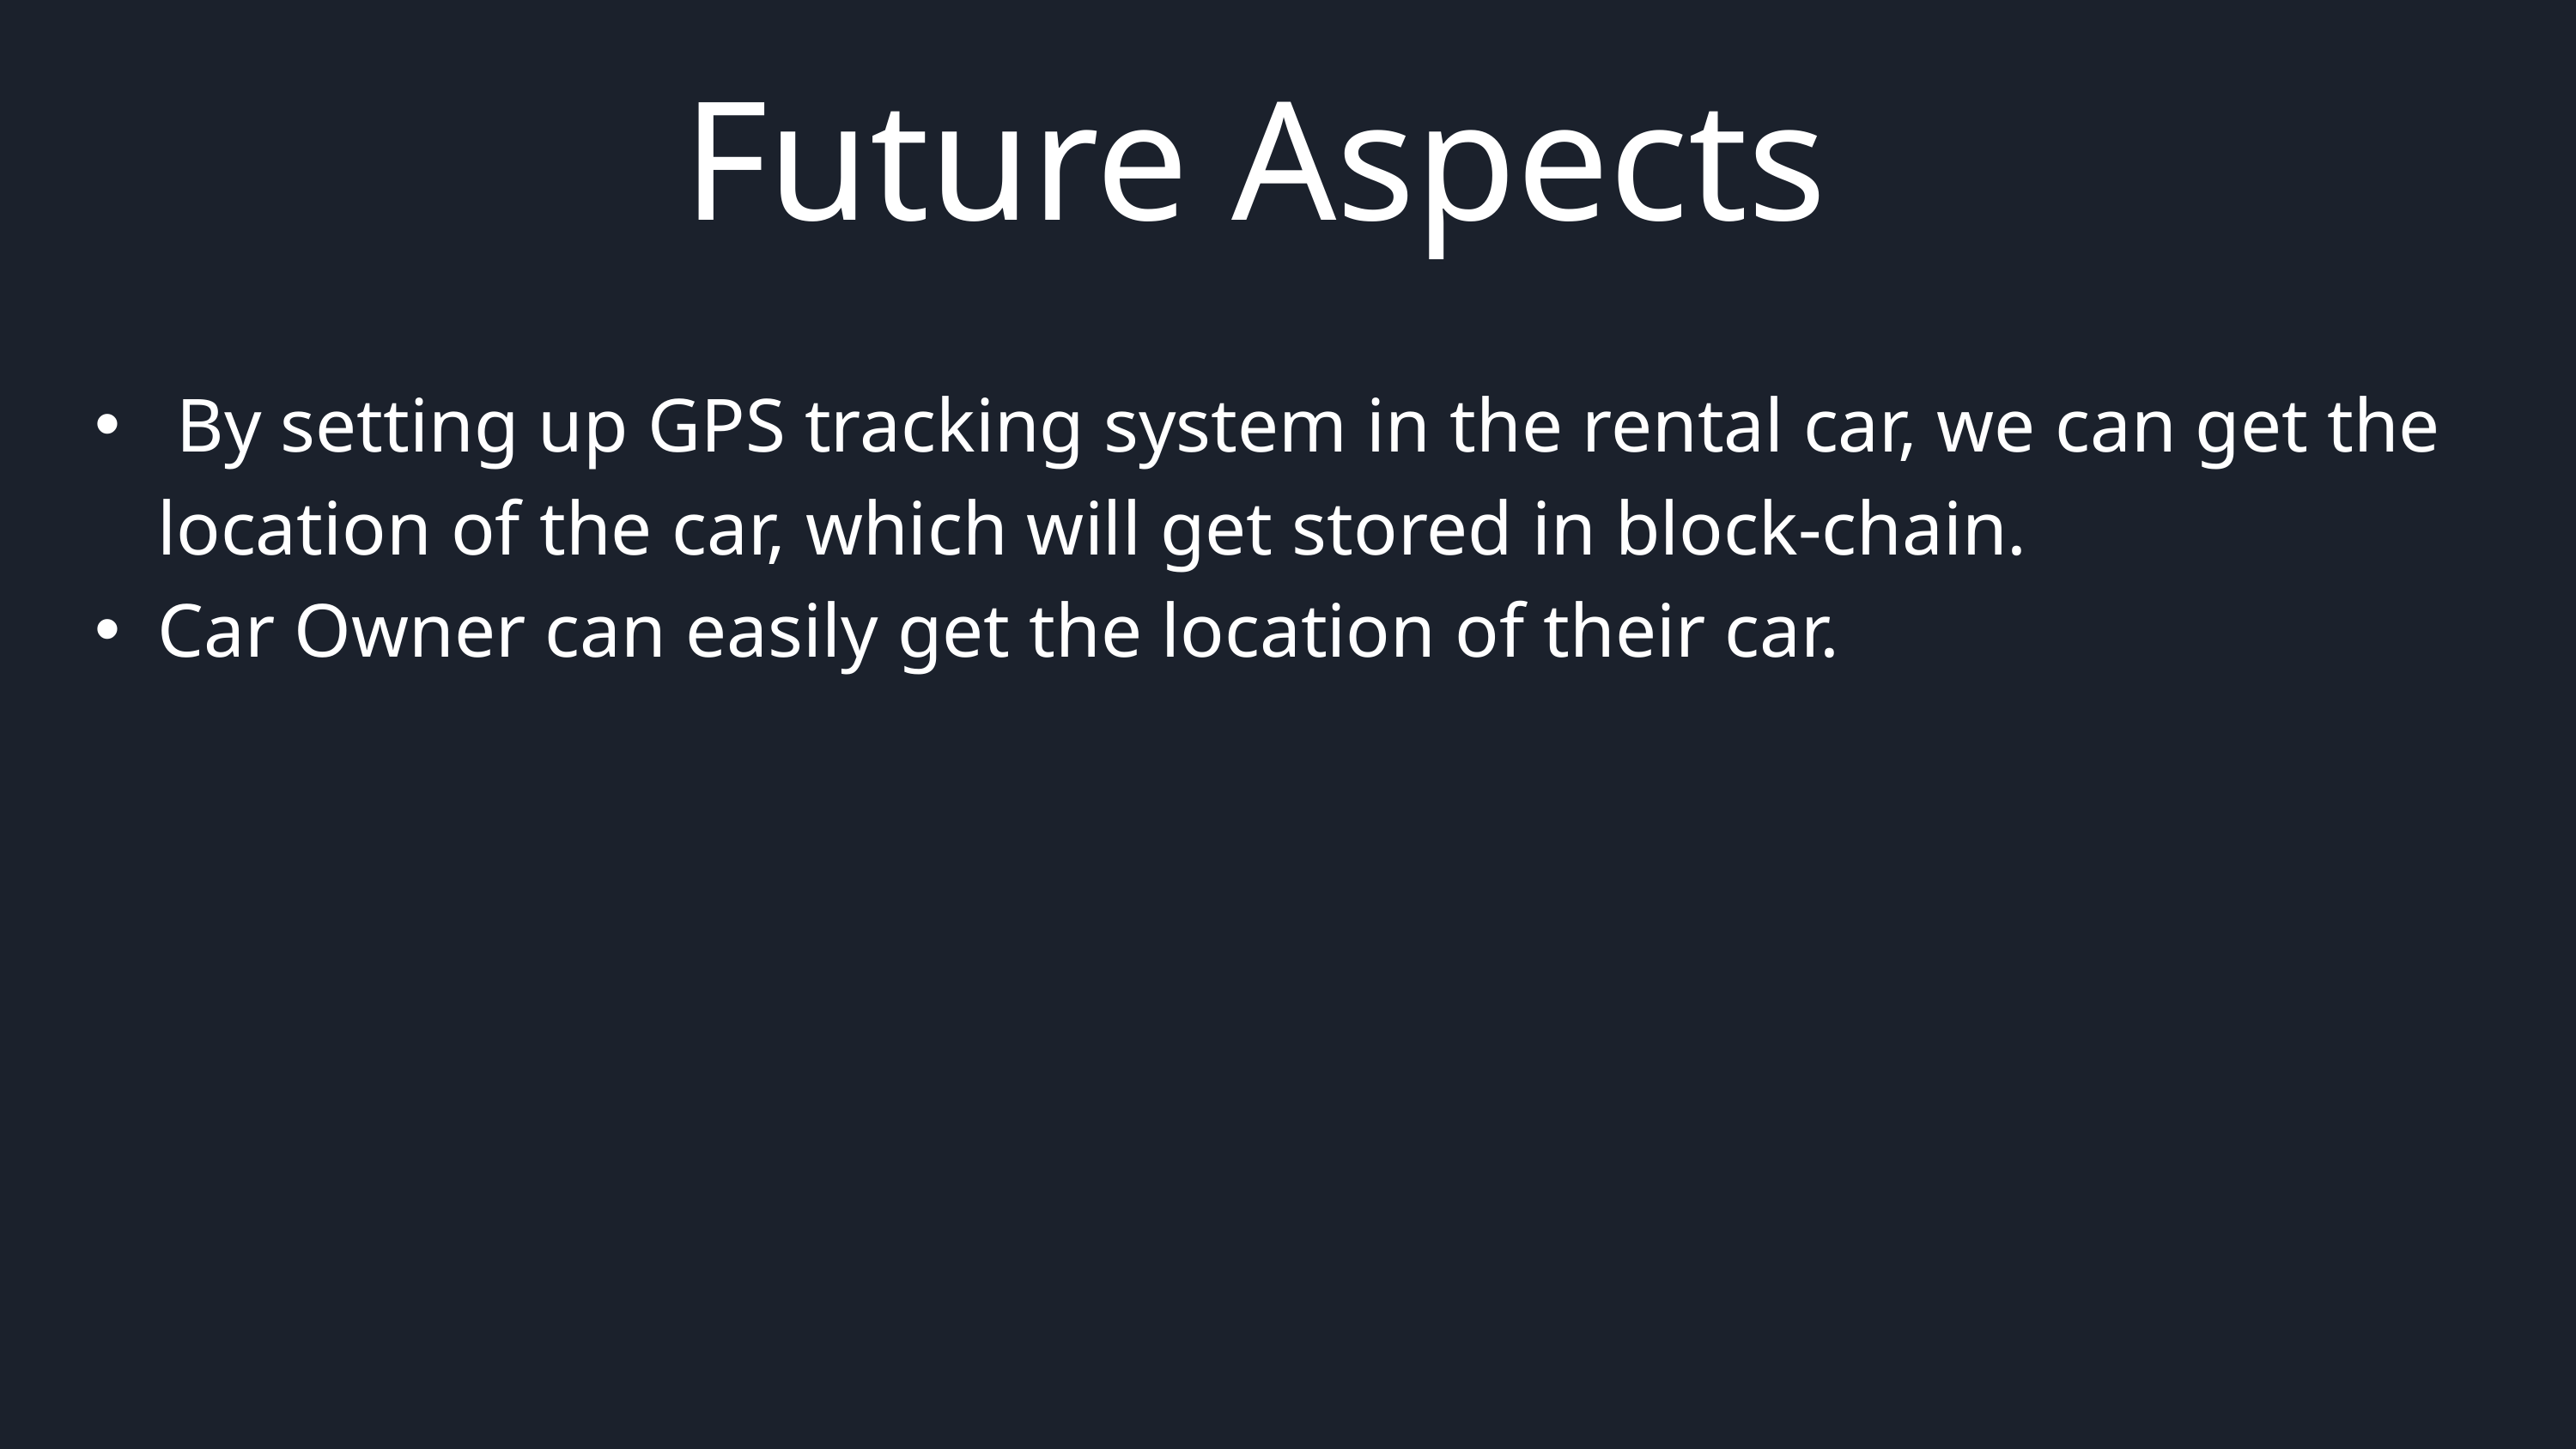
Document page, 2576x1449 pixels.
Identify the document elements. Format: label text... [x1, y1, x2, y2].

text_box By setting up GPS tracking system in the rental car, we can get the location of the car, which will get stored in block-chain. Car Owner can easily get the location of their car. [33, 364, 2543, 775]
text_box Future Aspects [579, 22, 1932, 253]
